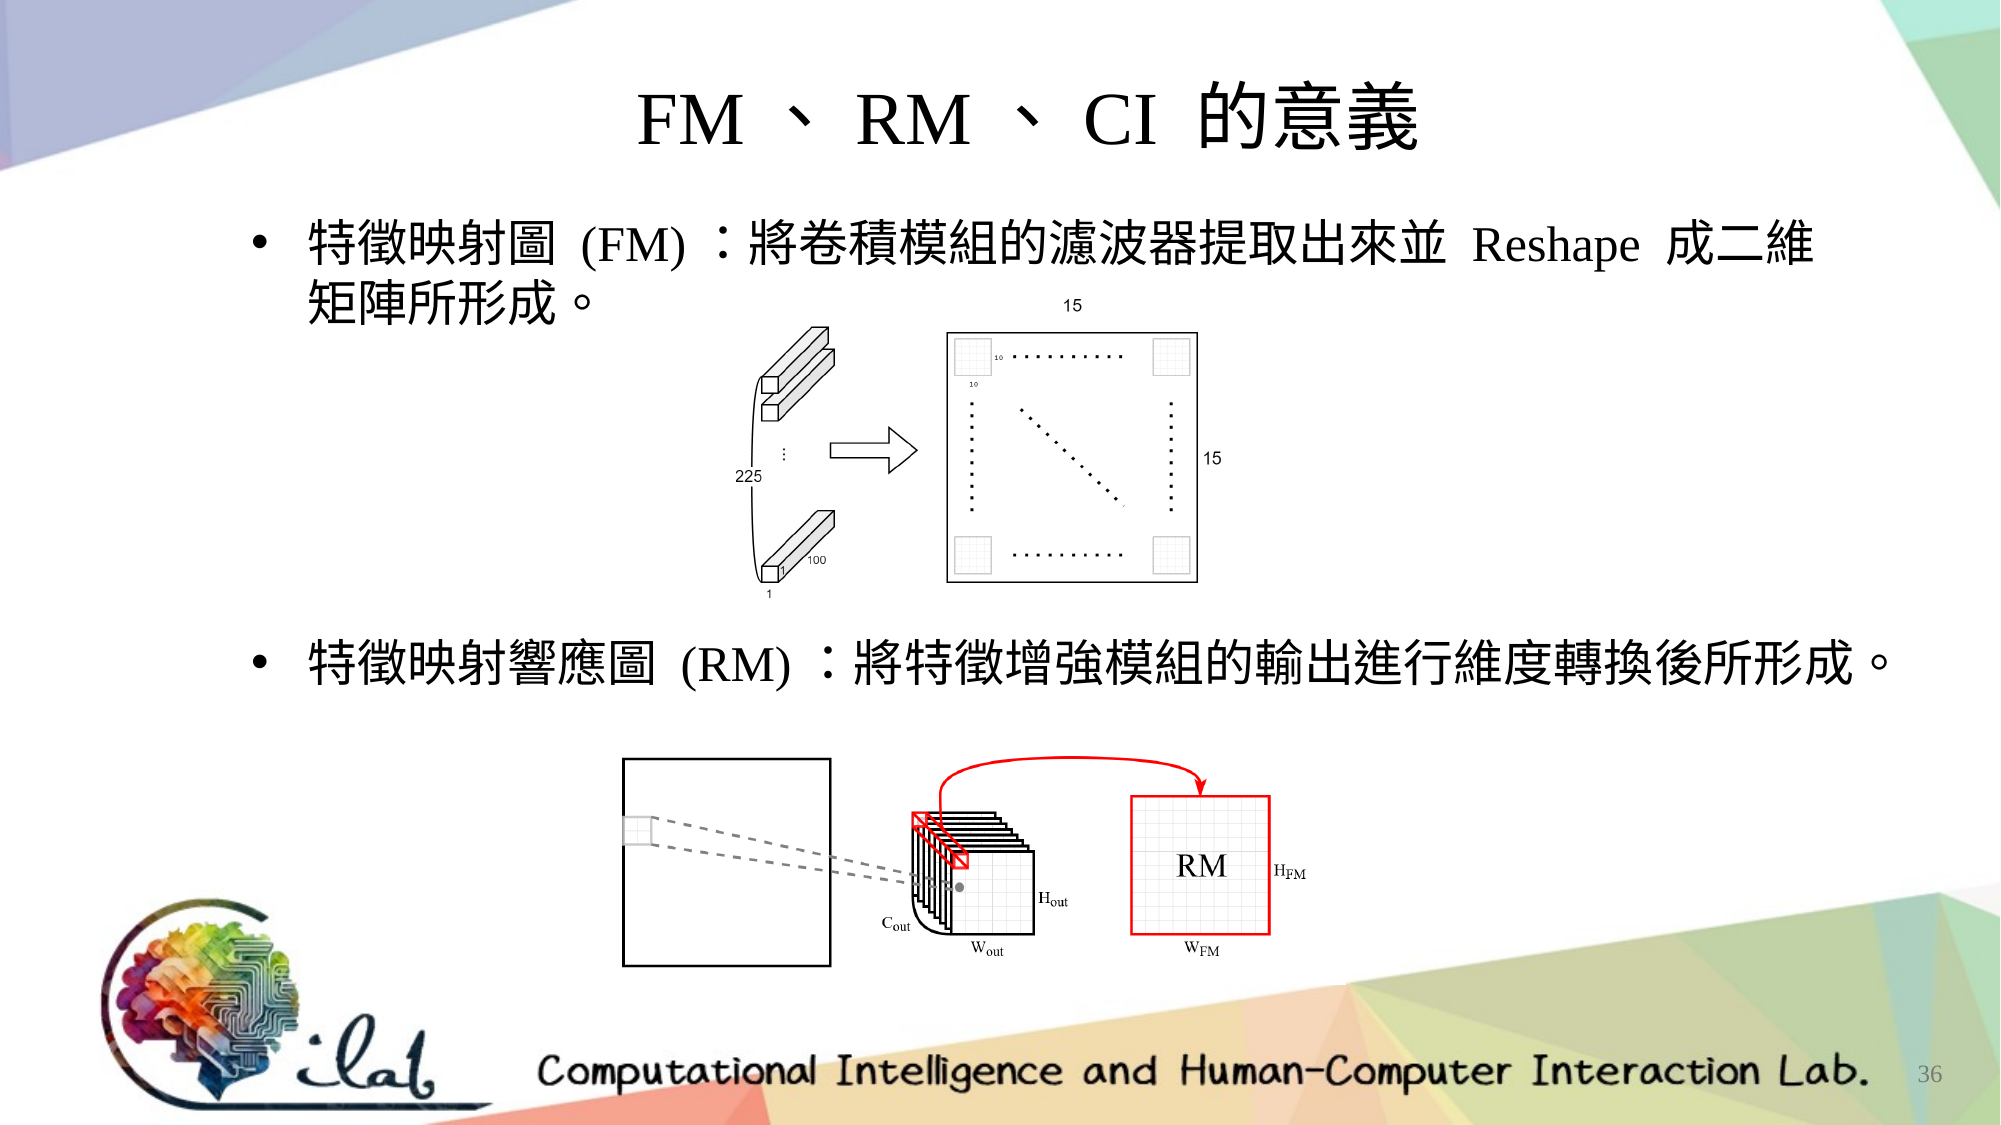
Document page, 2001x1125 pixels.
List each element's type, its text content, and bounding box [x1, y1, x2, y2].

text_box FM、RM、CI 的意義 [621, 62, 1435, 167]
slide_number 36 [1507, 1042, 1958, 1103]
text_box 特徵映射圖 (FM)：將卷積模組的濾波器提取出來並 Reshape 成二維矩陣所形成。 特徵映射響應圖 (RM)：將特徵增強模組的輸出進行維度轉換後所形成。 [236, 204, 1880, 999]
picture [0, 0, 2001, 1125]
